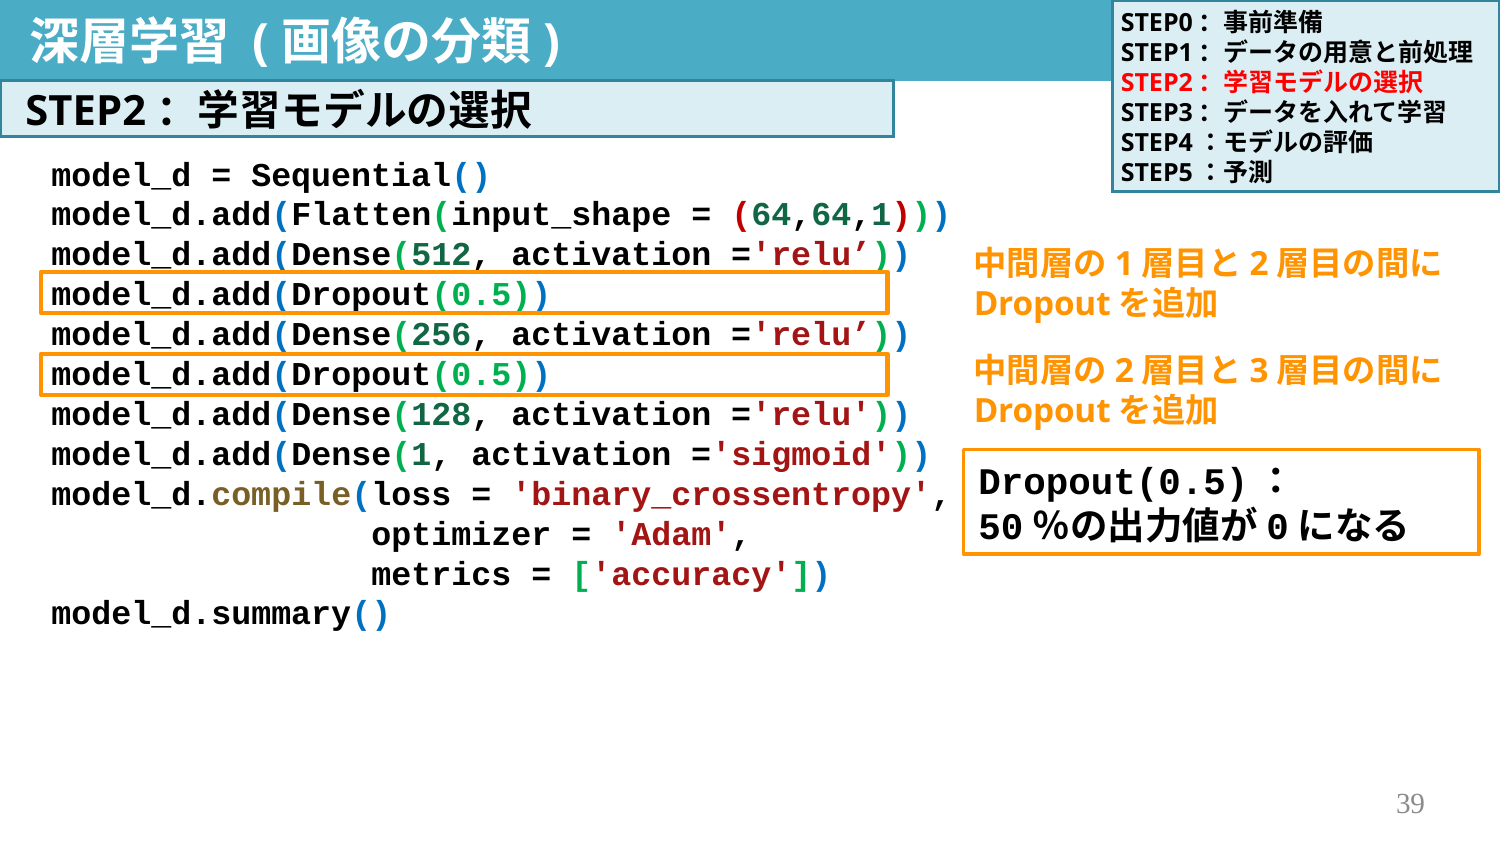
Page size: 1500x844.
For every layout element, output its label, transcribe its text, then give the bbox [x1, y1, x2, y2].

text_box 深層学習 (画像の分類) [0, 0, 1112, 81]
text_box [39, 352, 890, 397]
text_box STEP2：学習モデルの選択 [0, 80, 894, 137]
text_box STEP0：事前準備 STEP1：データの用意と前処理 STEP2：学習モデルの選択 STEP3：データを入れて学習 STEP4：モデルの評価 STEP5：予測 [1112, 0, 1500, 192]
text_box model_d = Sequential() model_d.add(Flatten(input_shape = (64,64,1))) model_d.add(Dense(512, activation ='relu’)) model_d.add(Dropout(0.5)) model_d.add(Dense(256, activation ='relu’)) model_d.add(Dropout(0.5)) model_d.add(Dense(128, activation ='relu')) model_d.add(Dense(1, activation ='sigmoid')) model_d.compile(loss = 'binary_crossentropy', optimizer = 'Adam', metrics = ['accuracy']) model_d.summary() [27, 146, 1095, 644]
slide_number 39 [1080, 784, 1425, 831]
text_box Dropout(0.5)： 50％の出力値が0になる [963, 449, 1479, 555]
text_box 中間層の1層目と2層目の間にDropoutを追加 [959, 234, 1460, 329]
text_box [39, 270, 890, 315]
text_box 中間層の2層目と3層目の間にDropoutを追加 [959, 341, 1460, 437]
